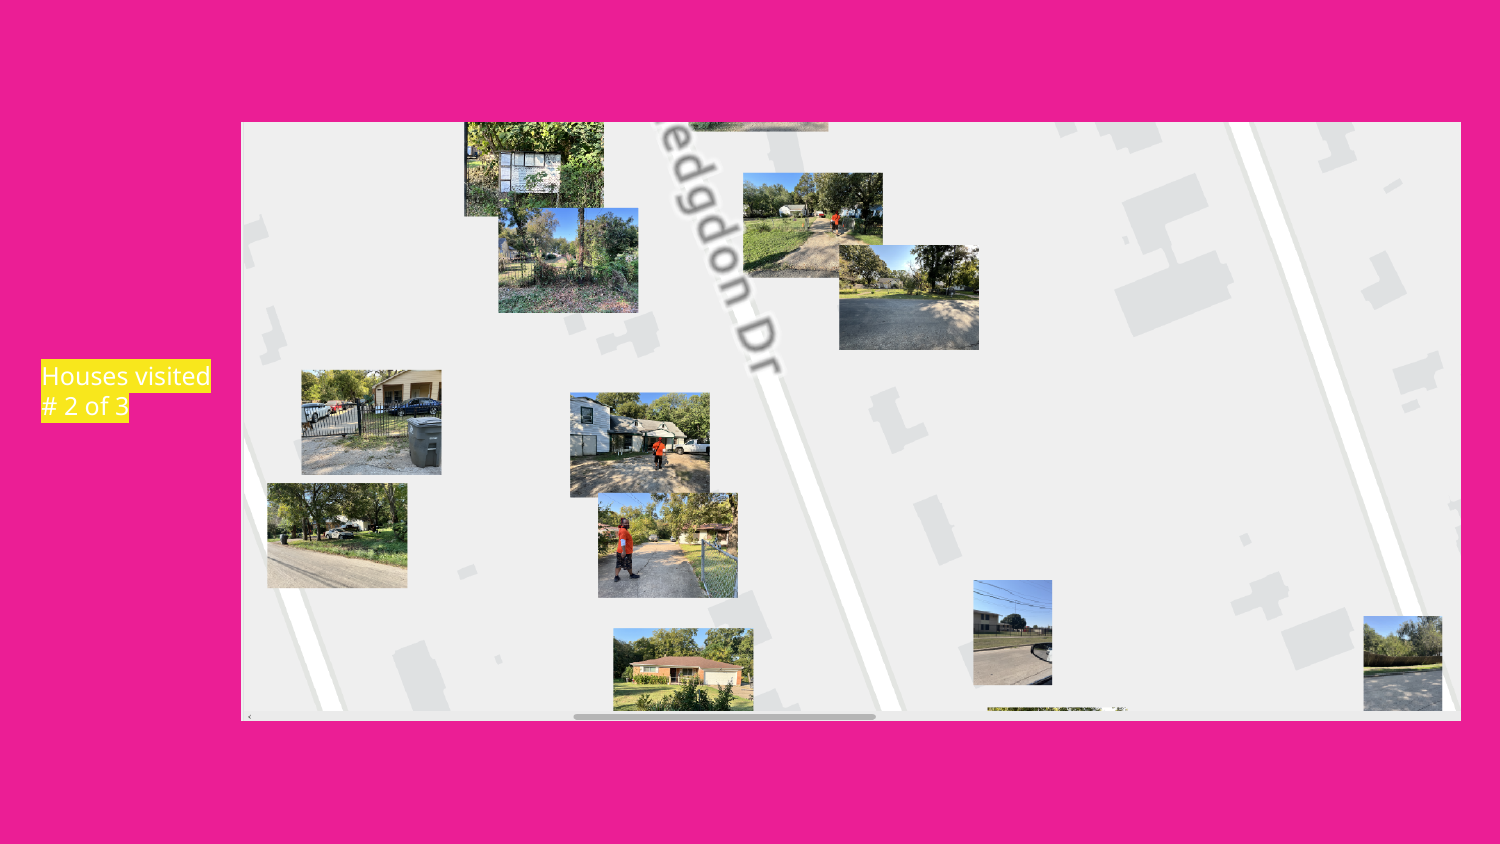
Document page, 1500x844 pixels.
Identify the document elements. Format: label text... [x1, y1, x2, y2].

picture [240, 122, 1462, 722]
title Houses visited # 2 of 3 [26, 272, 231, 509]
